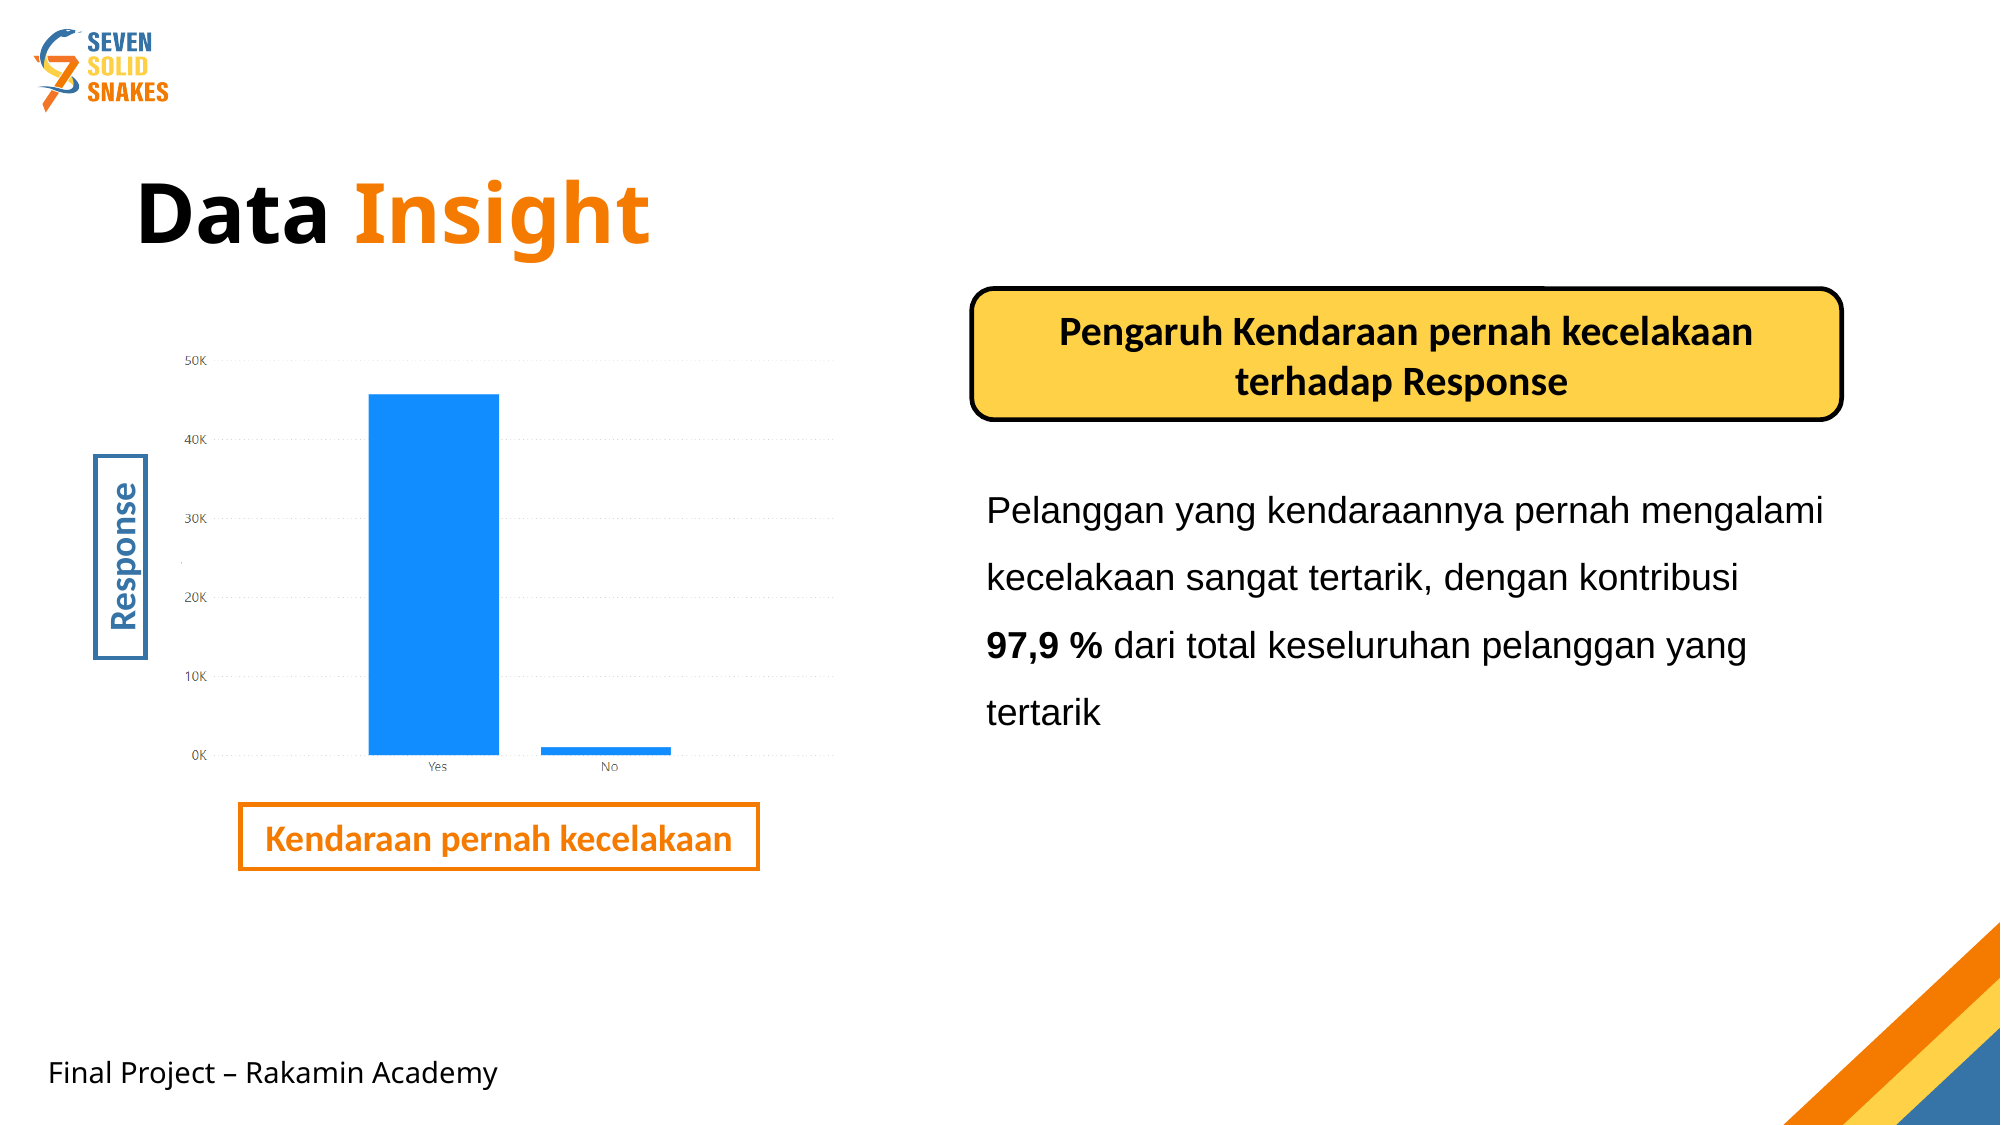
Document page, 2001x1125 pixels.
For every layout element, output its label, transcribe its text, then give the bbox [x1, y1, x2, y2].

picture [130, 316, 868, 808]
picture [33, 27, 169, 113]
text_box [1841, 976, 2000, 1125]
text_box Pelanggan yang kendaraannya pernah mengalami kecelakaan sangat tertarik, dengan kontribusi 97,9 % dari total keseluruhan pelanggan yang tertarik [971, 455, 1842, 741]
text_box Final Project – Rakamin Academy [33, 1046, 639, 1097]
text_box Pengaruh Kendaraan pernah kecelakaan terhadap Response [970, 287, 1843, 421]
text_box Response [94, 455, 130, 659]
text_box [1781, 920, 2000, 1125]
text_box Data Insight [119, 152, 704, 268]
text_box [1894, 1026, 2000, 1125]
text_box Kendaraan pernah kecelakaan [239, 808, 759, 870]
